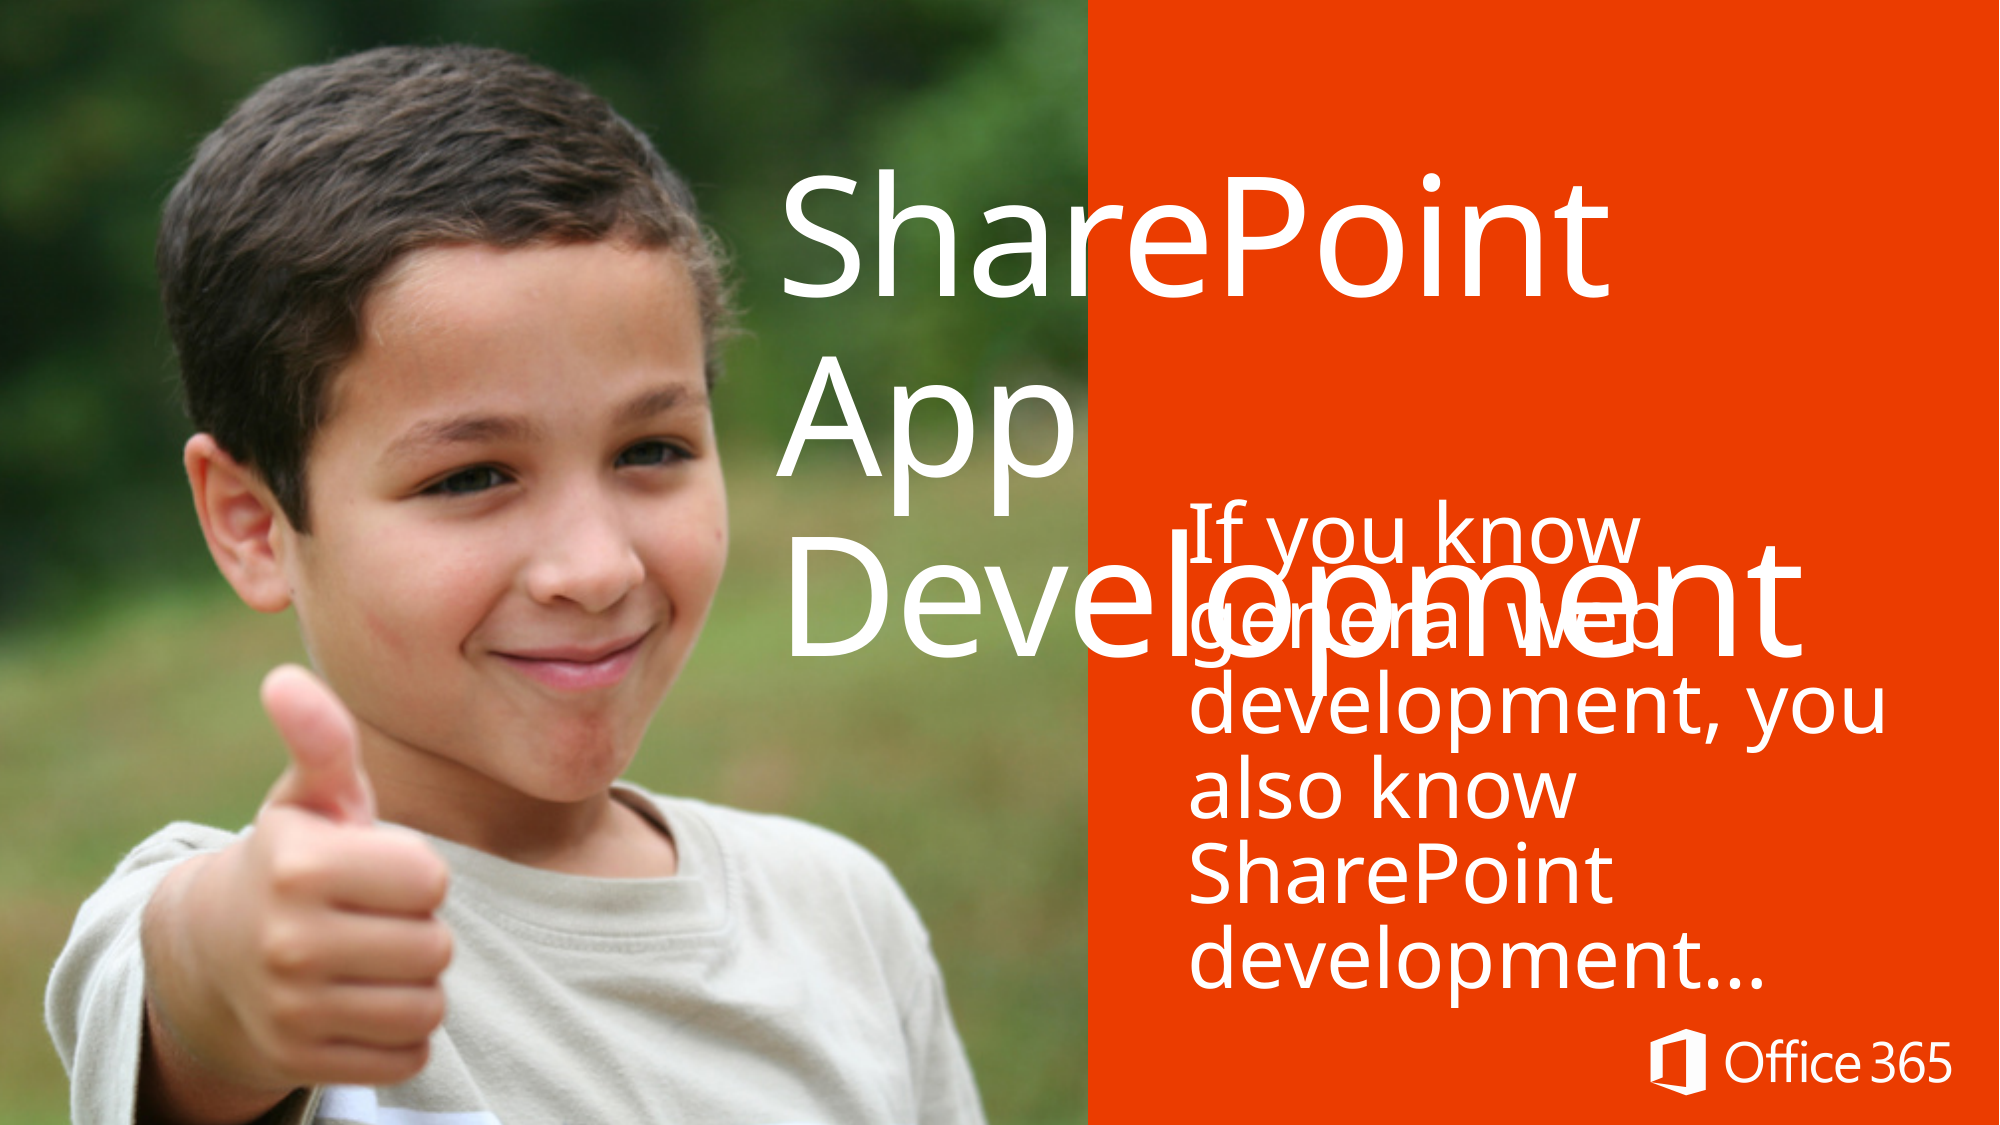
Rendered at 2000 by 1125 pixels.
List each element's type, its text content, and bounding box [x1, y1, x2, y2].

picture [1622, 1000, 1978, 1124]
picture [0, 0, 1089, 1125]
text_box If you know general web development, you also know SharePoint development… [1173, 488, 1977, 961]
text_box SharePoint App Development [1089, 144, 1876, 345]
